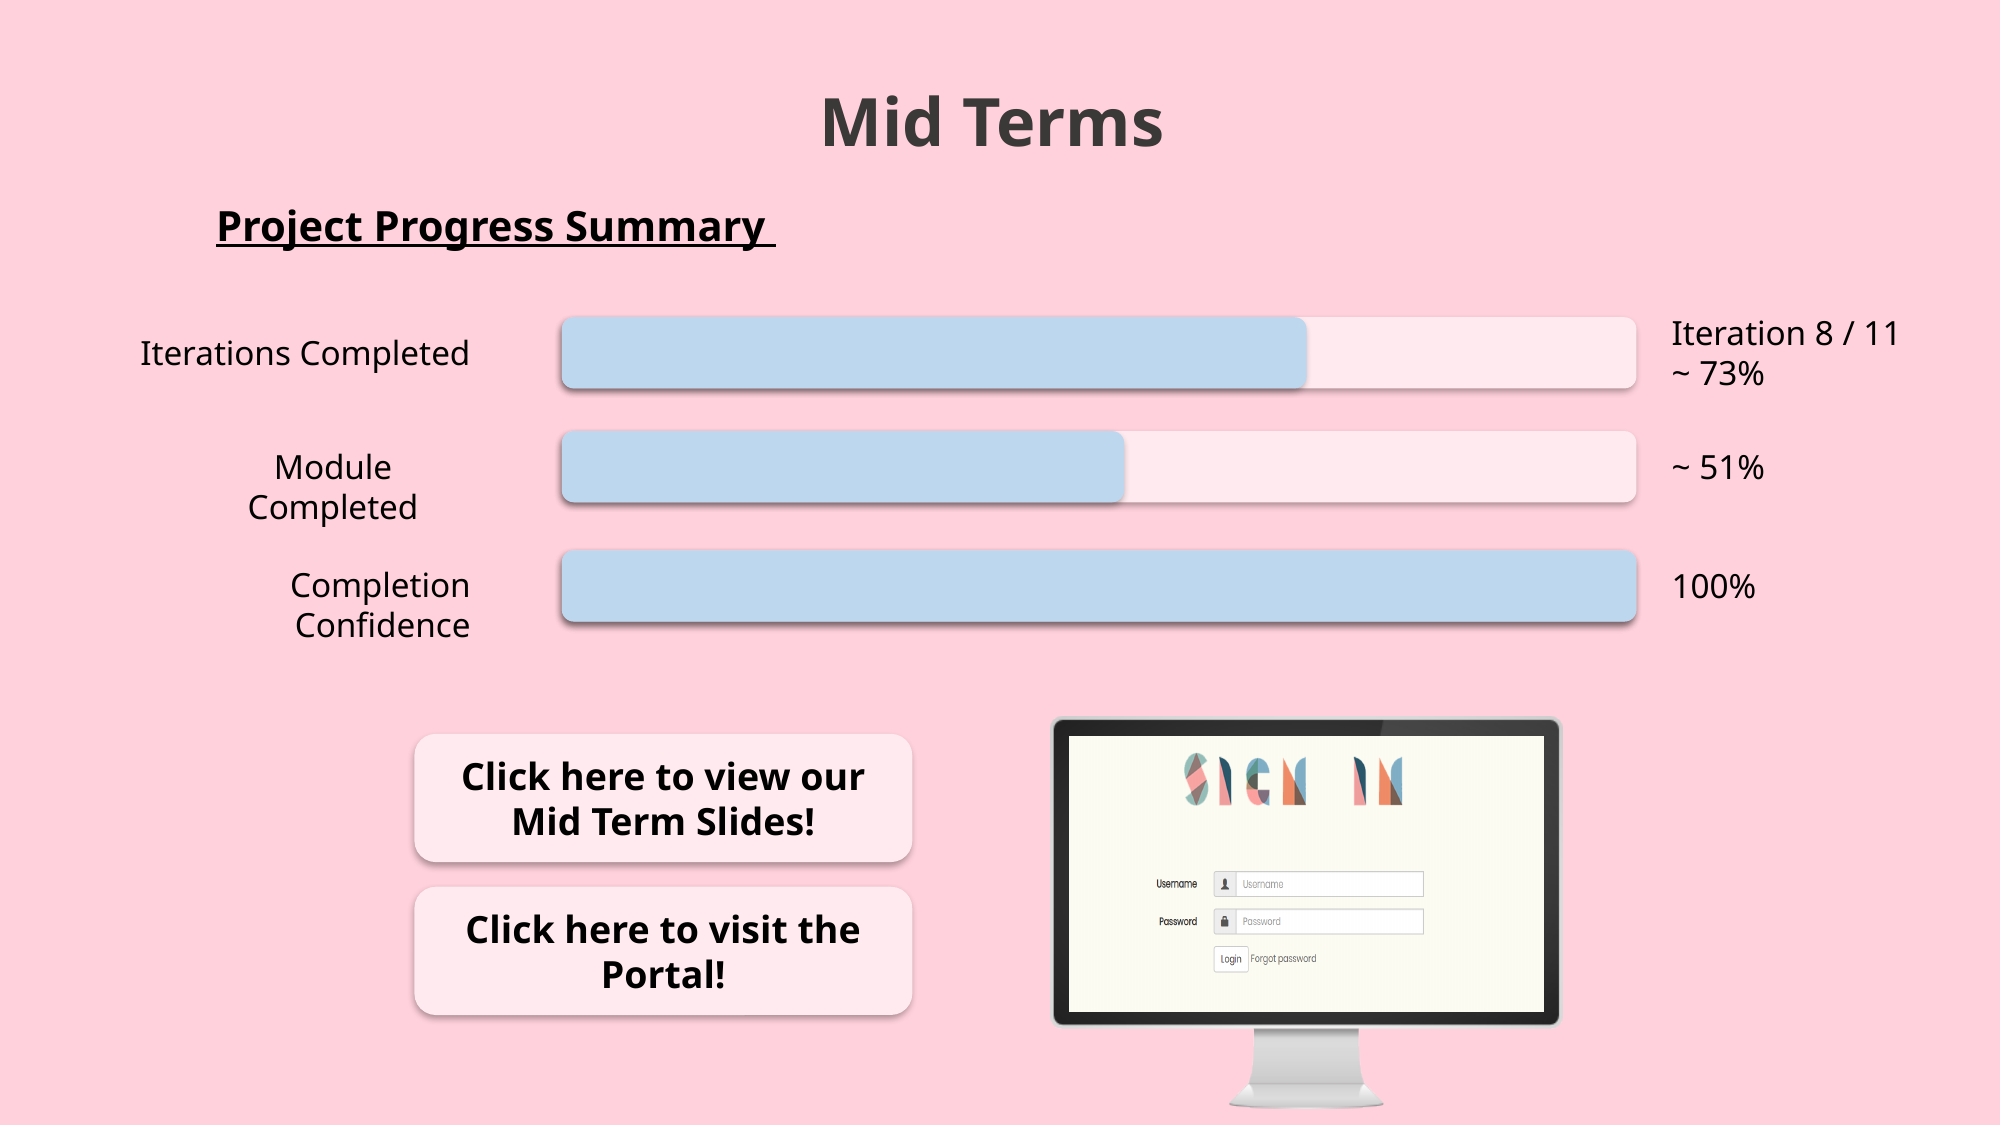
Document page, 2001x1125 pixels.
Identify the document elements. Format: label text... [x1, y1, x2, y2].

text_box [1050, 716, 1563, 1109]
text_box Completion Confidence [103, 556, 486, 651]
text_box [561, 550, 1637, 622]
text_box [561, 431, 1637, 503]
text_box Module Completed [180, 438, 486, 534]
text_box Click here to view our Mid Term Slides! [413, 732, 914, 864]
text_box Mid Terms [804, 72, 1195, 168]
text_box Iterations Completed [103, 324, 486, 380]
text_box Click here to visit the Portal! [413, 885, 914, 1017]
text_box Project Progress Summary [201, 191, 930, 257]
text_box 100% [1656, 558, 1971, 613]
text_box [561, 317, 1637, 389]
text_box ~ 51% [1656, 438, 1971, 494]
text_box Iteration 8 / 11 ~ 73% [1656, 304, 1971, 400]
